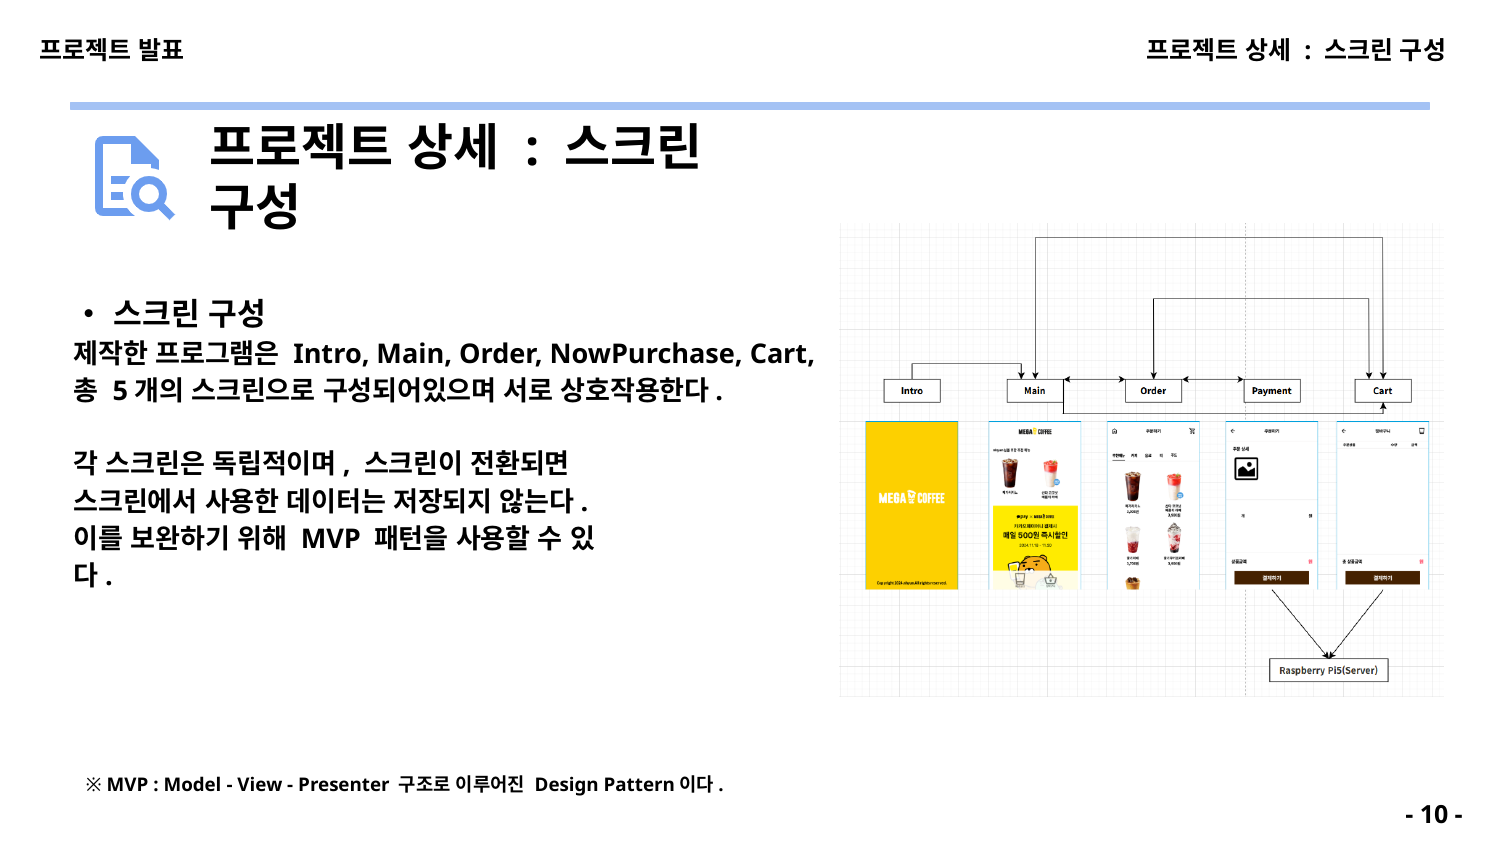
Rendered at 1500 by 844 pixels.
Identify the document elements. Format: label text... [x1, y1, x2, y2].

text_box ・ 스크린 구성 제작한 프로그램은 Intro, Main, Order, NowPurchase, Cart, 총 5개의 스크린으로 구성되어있으며 서로 상호작용한다. [58, 259, 833, 422]
text_box 각 스크린은 독립적이며, 스크린이 전환되면 스크린에서 사용한 데이터는 저장되지 않는다. 이를 보완하기 위해 MVP 패턴을 사용할 수 있다. [58, 435, 644, 598]
text_box 프로젝트 상세 : 스크린 구성 [1121, 19, 1462, 80]
picture [838, 222, 1444, 697]
text_box 프로젝트 상세 : 스크린 구성 [194, 132, 820, 219]
text_box - 10 - [1368, 783, 1500, 844]
text_box [70, 102, 1430, 110]
picture [83, 127, 180, 224]
text_box 프로젝트 발표 [24, 19, 217, 80]
text_box ※ MVP : Model - View - Presenter 구조로 이루어진 Design Pattern이다. [70, 758, 820, 807]
